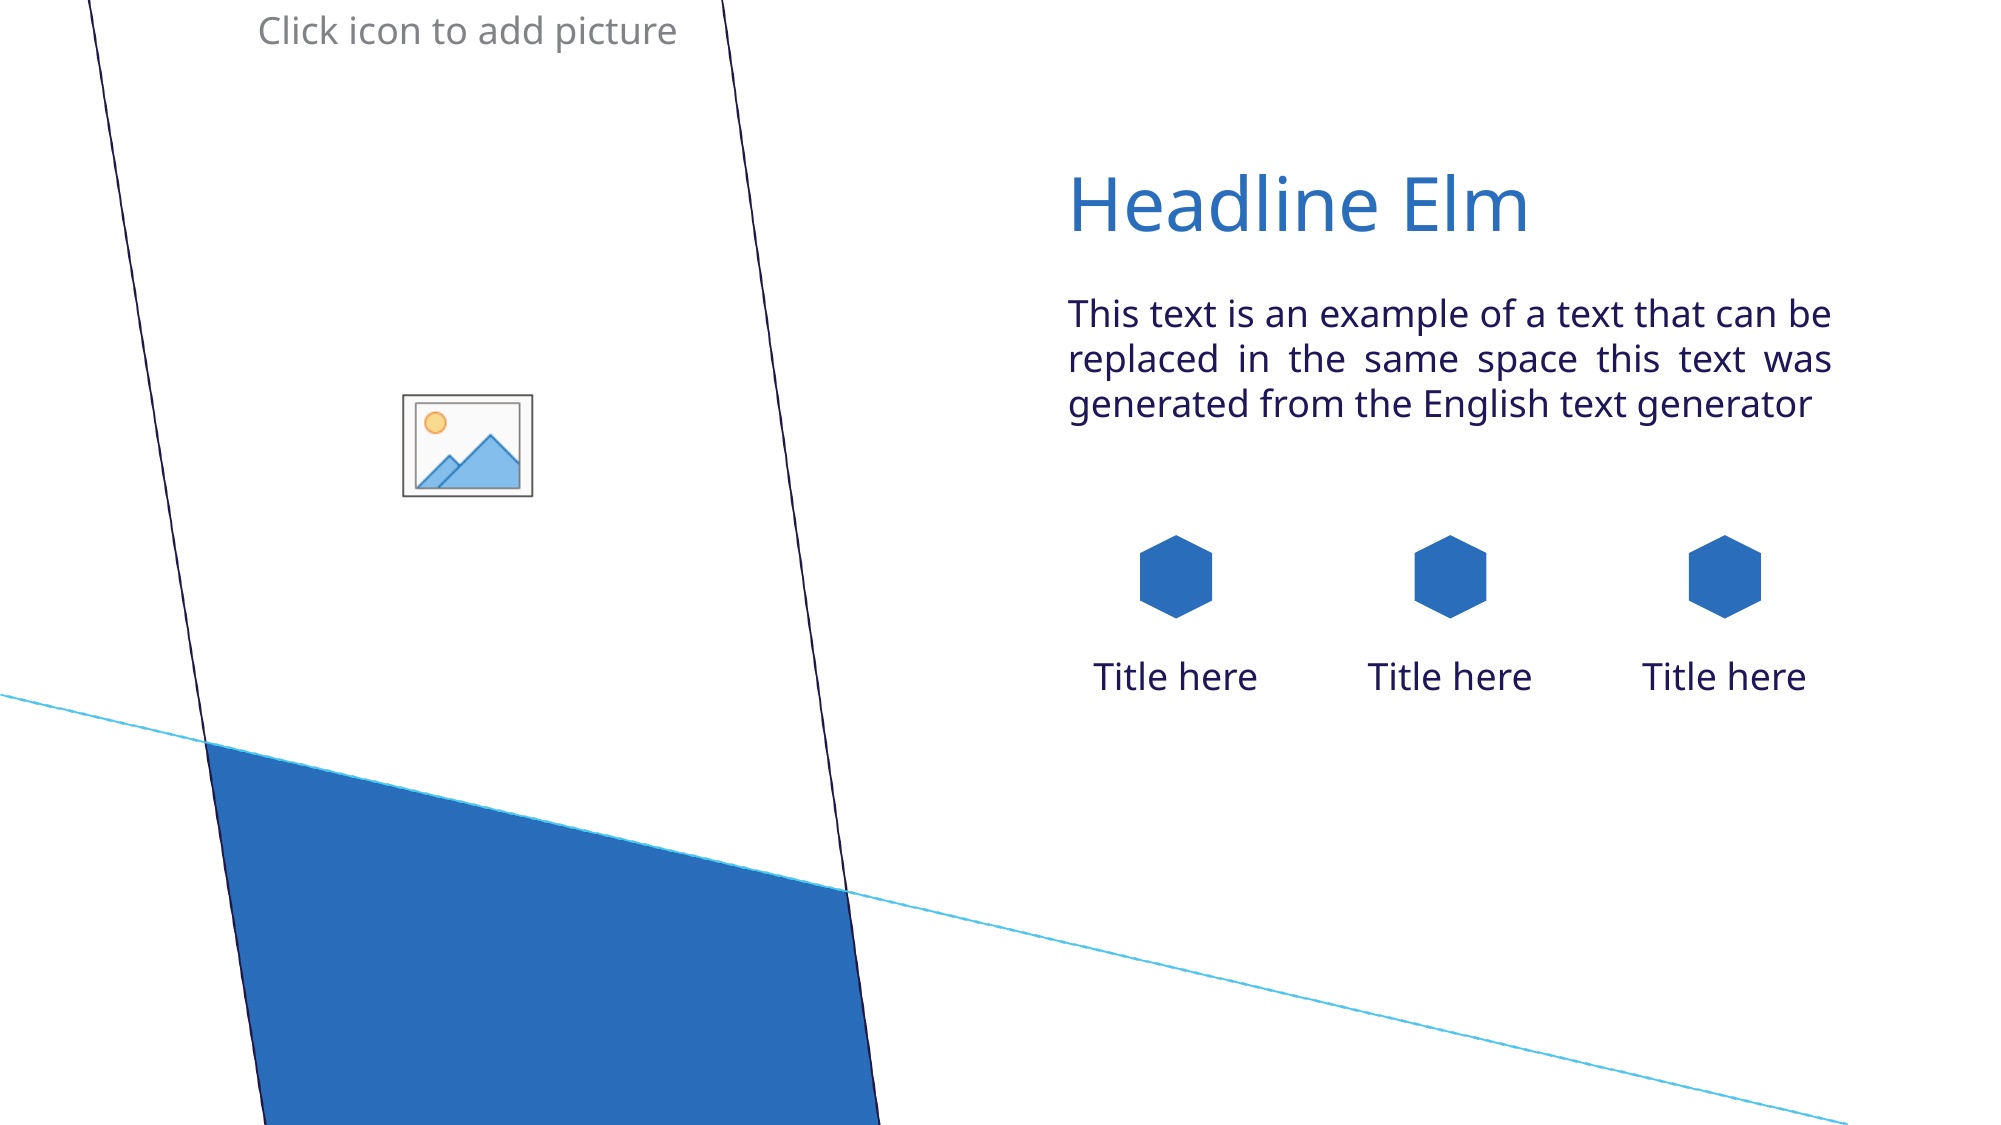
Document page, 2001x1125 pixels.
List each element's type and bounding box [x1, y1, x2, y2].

text_box [1067, 156, 1833, 427]
text_box [1067, 536, 1833, 699]
picture [0, 0, 1848, 1125]
